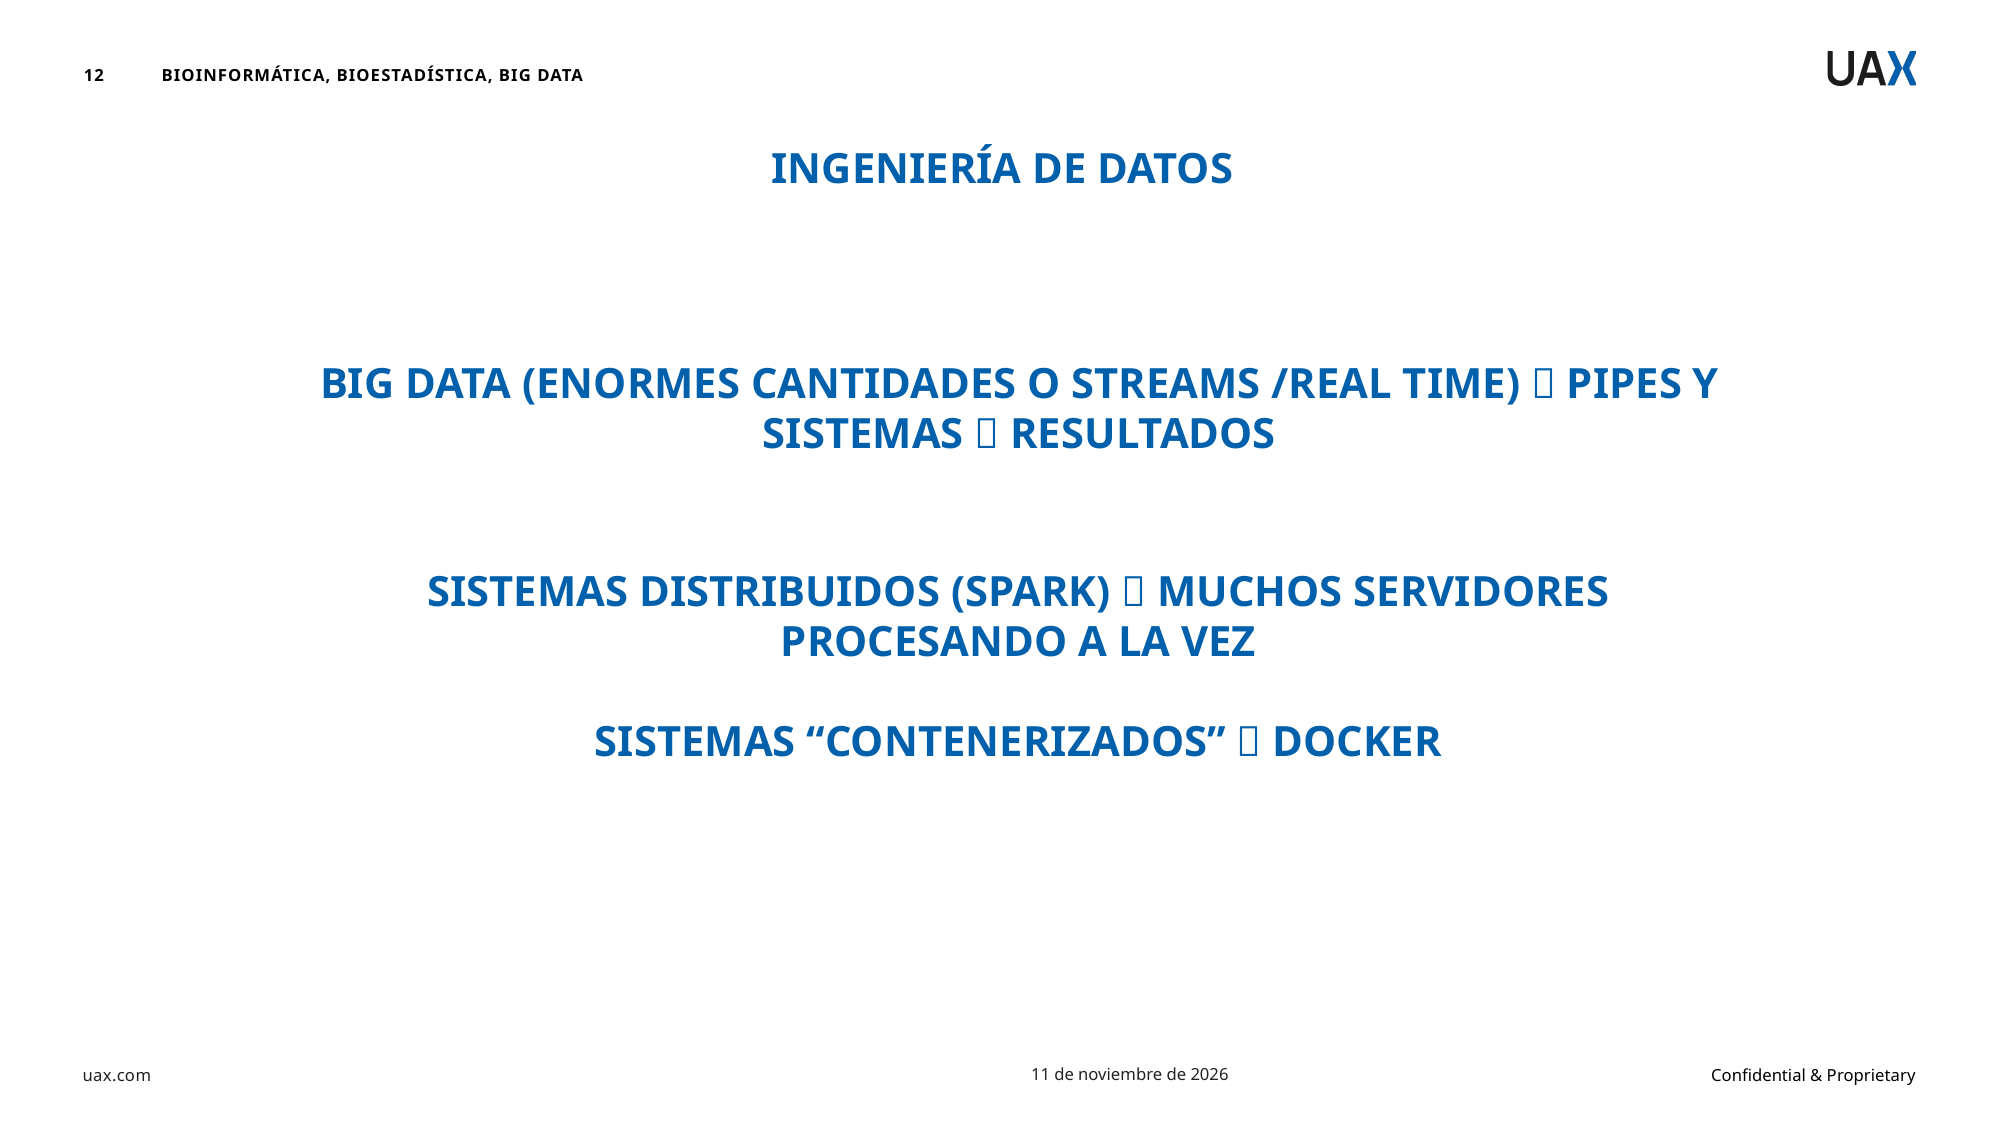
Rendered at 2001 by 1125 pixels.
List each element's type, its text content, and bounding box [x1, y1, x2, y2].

text_box INGENIERÍA DE DATOS [697, 134, 1307, 200]
slide_number octubre de 2024 [1030, 1066, 1481, 1085]
slide_number 12 [83, 62, 137, 86]
text_box BIG DATA (ENORMES CANTIDADES O STREAMS /REAL TIME)  PIPES Y SISTEMAS  RESULTADOS [225, 349, 1814, 465]
text_box SISTEMAS DISTRIBUIDOS (SPARK)  MUCHOS SERVIDORES PROCESANDO A LA VEZ SISTEMAS “CONTENERIZADOS”  DOCKER [329, 557, 1707, 773]
footer BIOINFORMÁTICA, BIOESTADÍSTICA, BIG DATA [161, 62, 886, 86]
